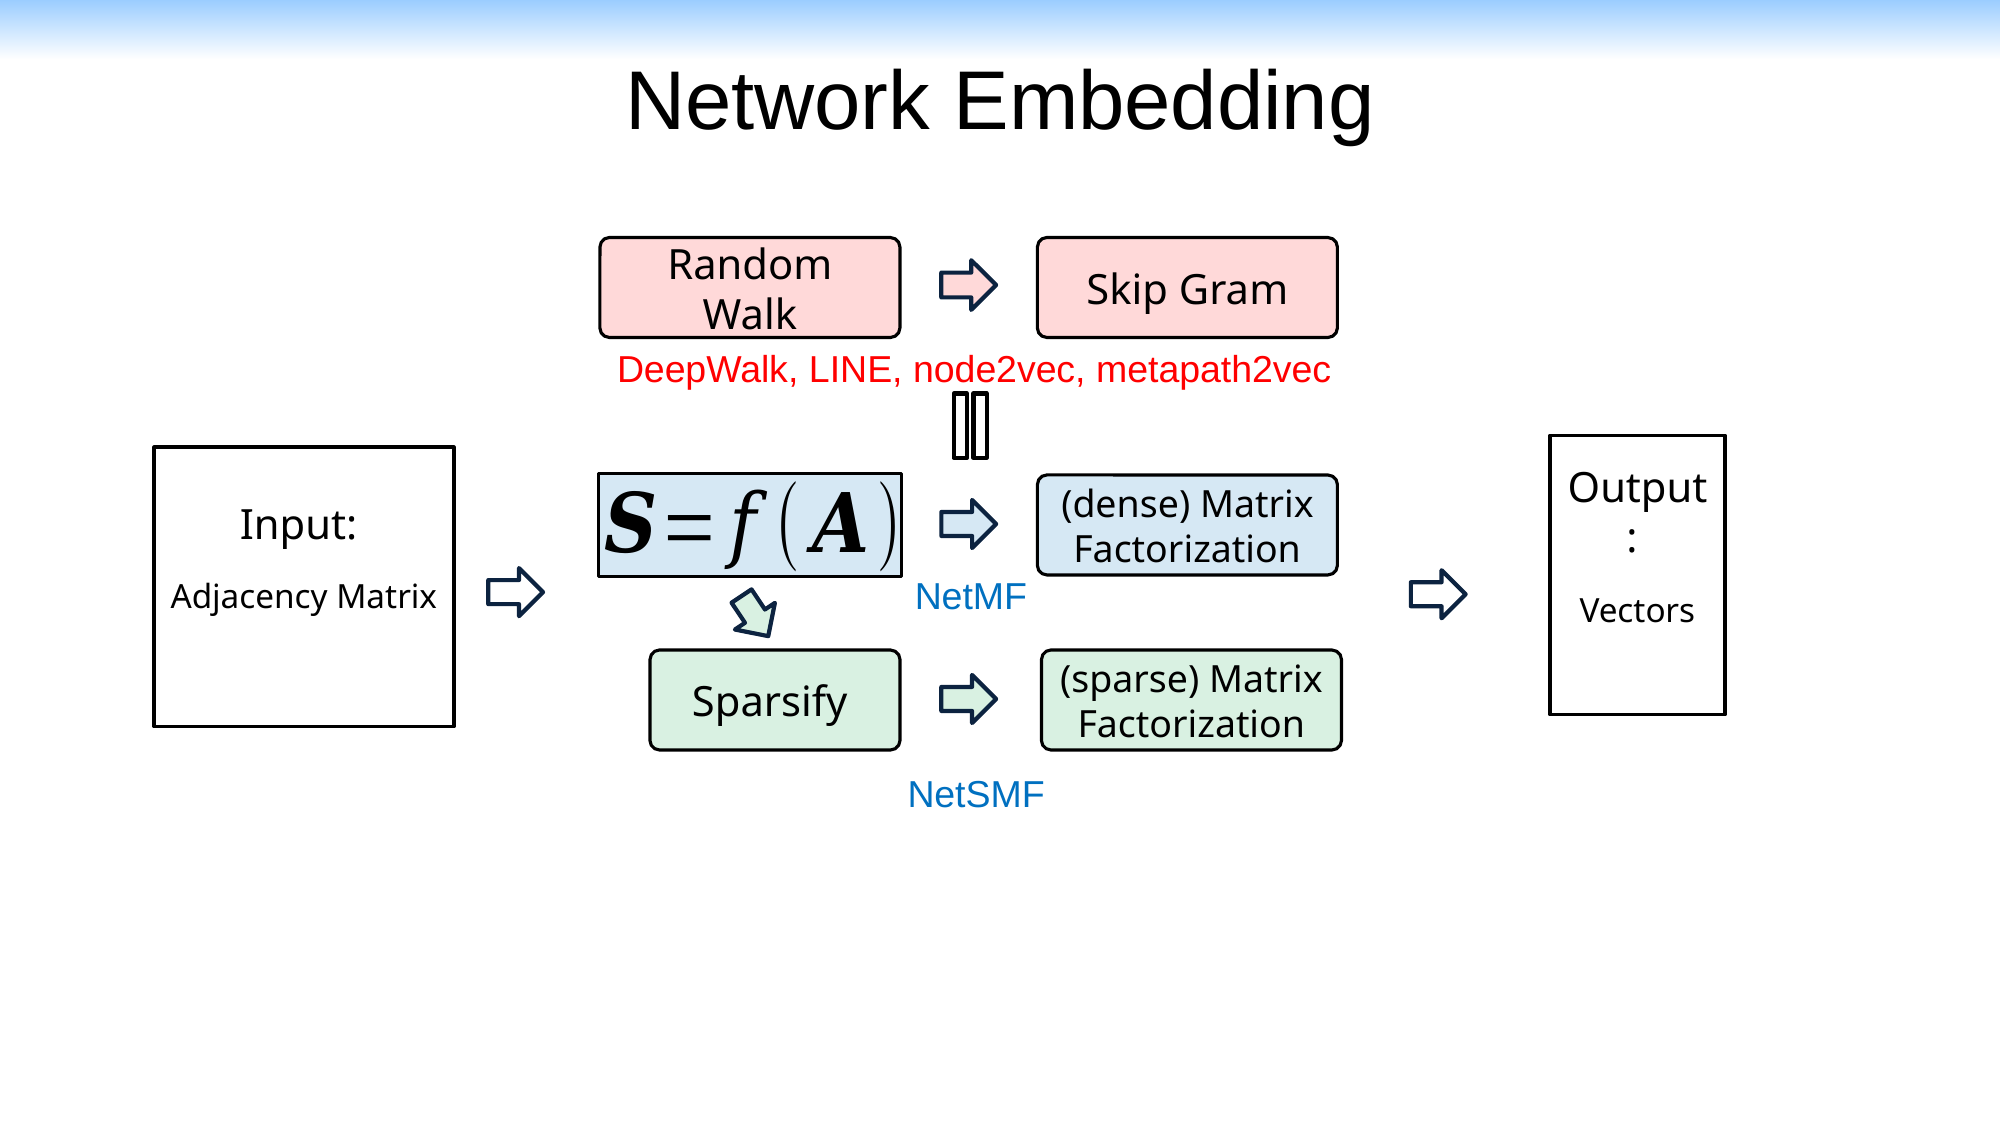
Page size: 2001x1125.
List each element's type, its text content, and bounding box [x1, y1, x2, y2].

text_box [939, 673, 999, 725]
text_box Random Walk [597, 235, 903, 337]
text_box [939, 498, 999, 550]
text_box DeepWalk, LINE, node2vec, metapath2vec [602, 337, 1448, 398]
text_box [486, 566, 546, 619]
title Network Embedding [54, 30, 1946, 162]
text_box [939, 258, 999, 312]
text_box (dense) Matrix Factorization [1035, 472, 1340, 578]
text_box NetSMF [892, 762, 1100, 823]
text_box [952, 391, 969, 460]
text_box [971, 391, 989, 460]
text_box NetMF [900, 564, 1287, 625]
text_box [729, 587, 777, 639]
text_box [1408, 568, 1468, 621]
text_box (sparse) Matrix Factorization [1039, 647, 1344, 753]
text_box Skip Gram [1035, 235, 1340, 337]
